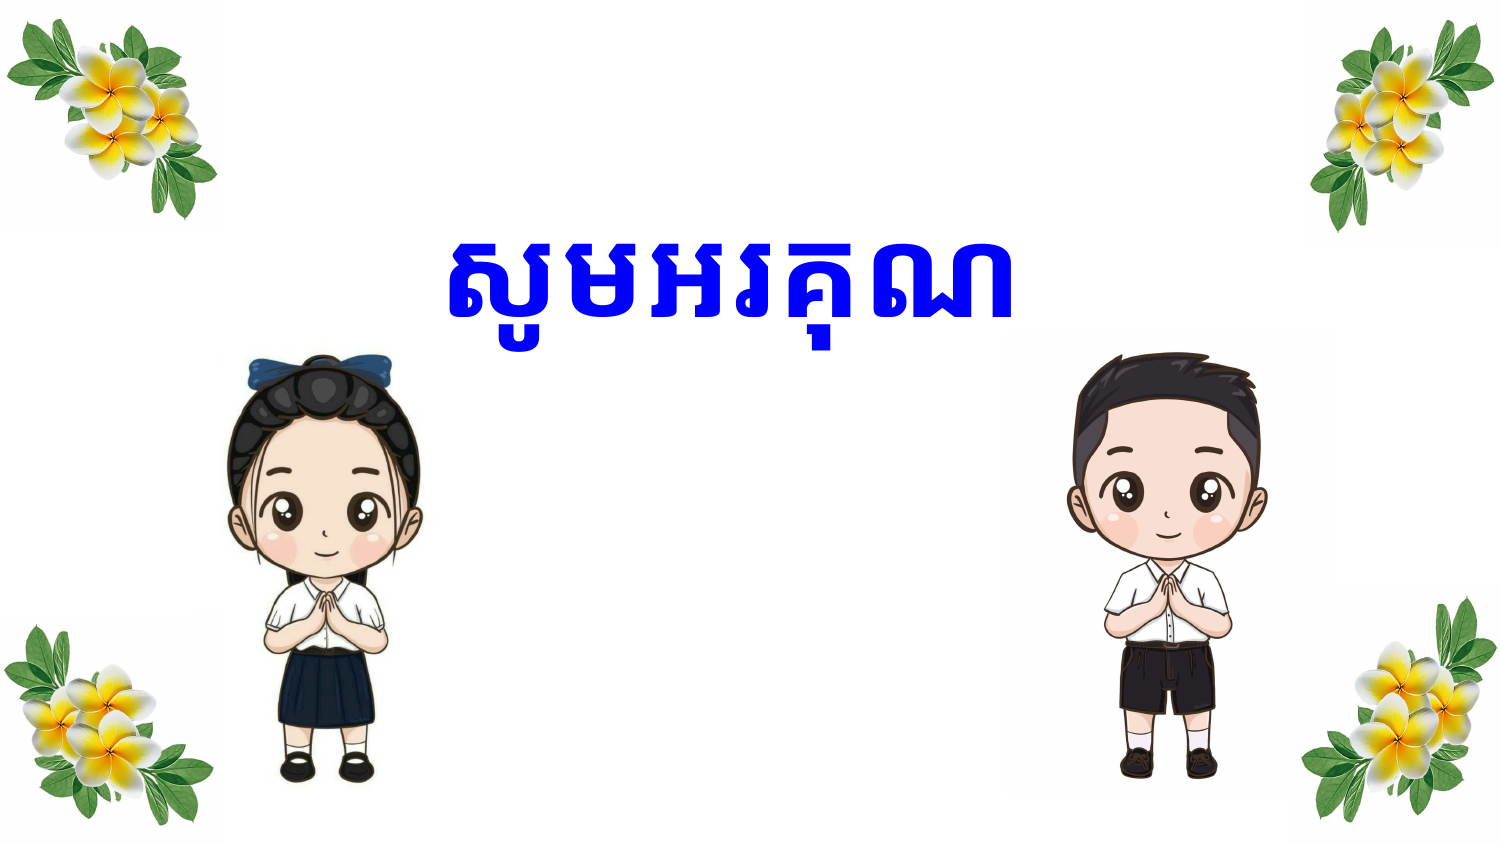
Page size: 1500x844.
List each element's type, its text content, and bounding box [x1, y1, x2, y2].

picture [1306, 0, 1500, 243]
text_box ​សូមអរគុណ [423, 156, 1077, 362]
picture [0, 326, 460, 844]
picture [1006, 332, 1500, 844]
picture [0, 0, 221, 229]
